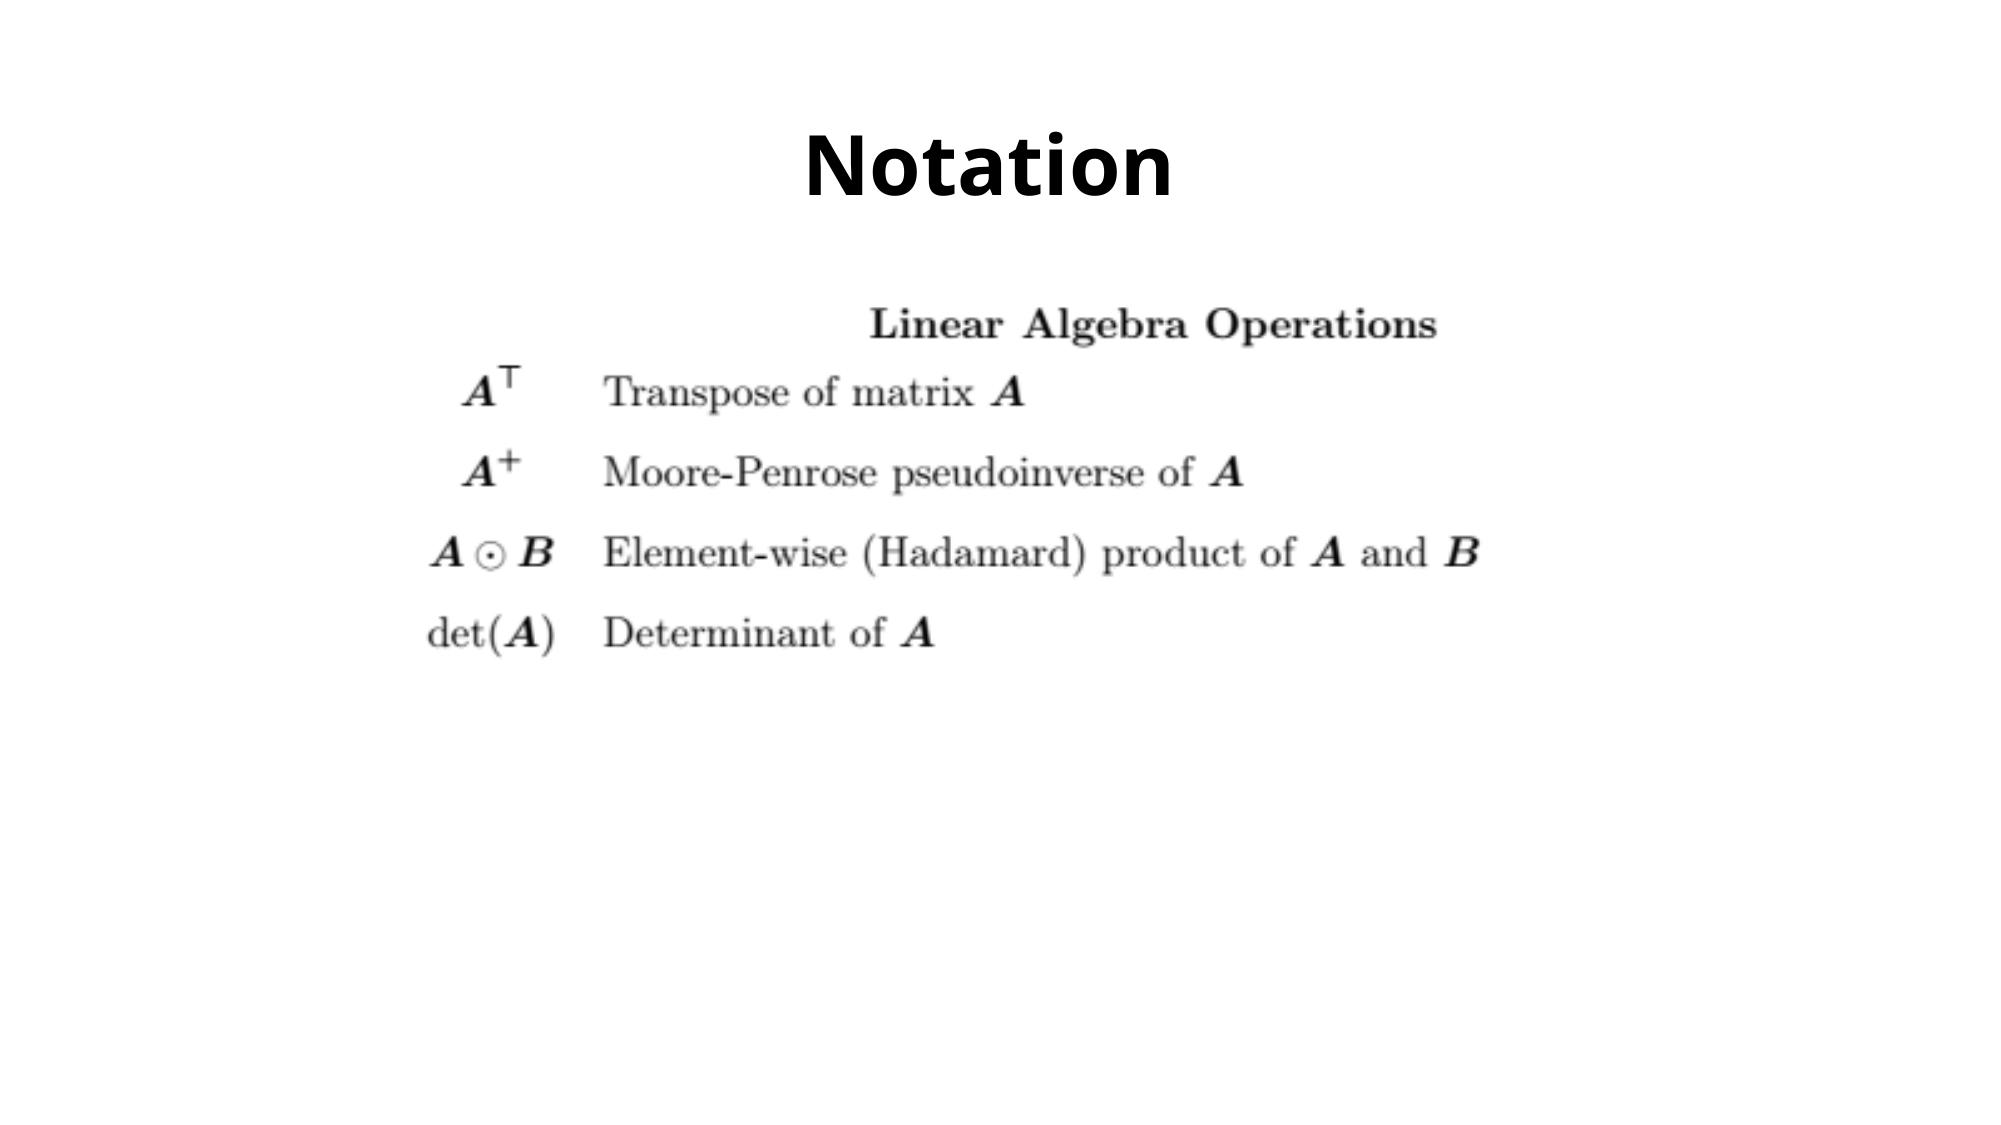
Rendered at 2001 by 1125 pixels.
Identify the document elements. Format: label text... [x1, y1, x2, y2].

title Notation [137, 59, 1863, 278]
picture [377, 296, 1510, 690]
